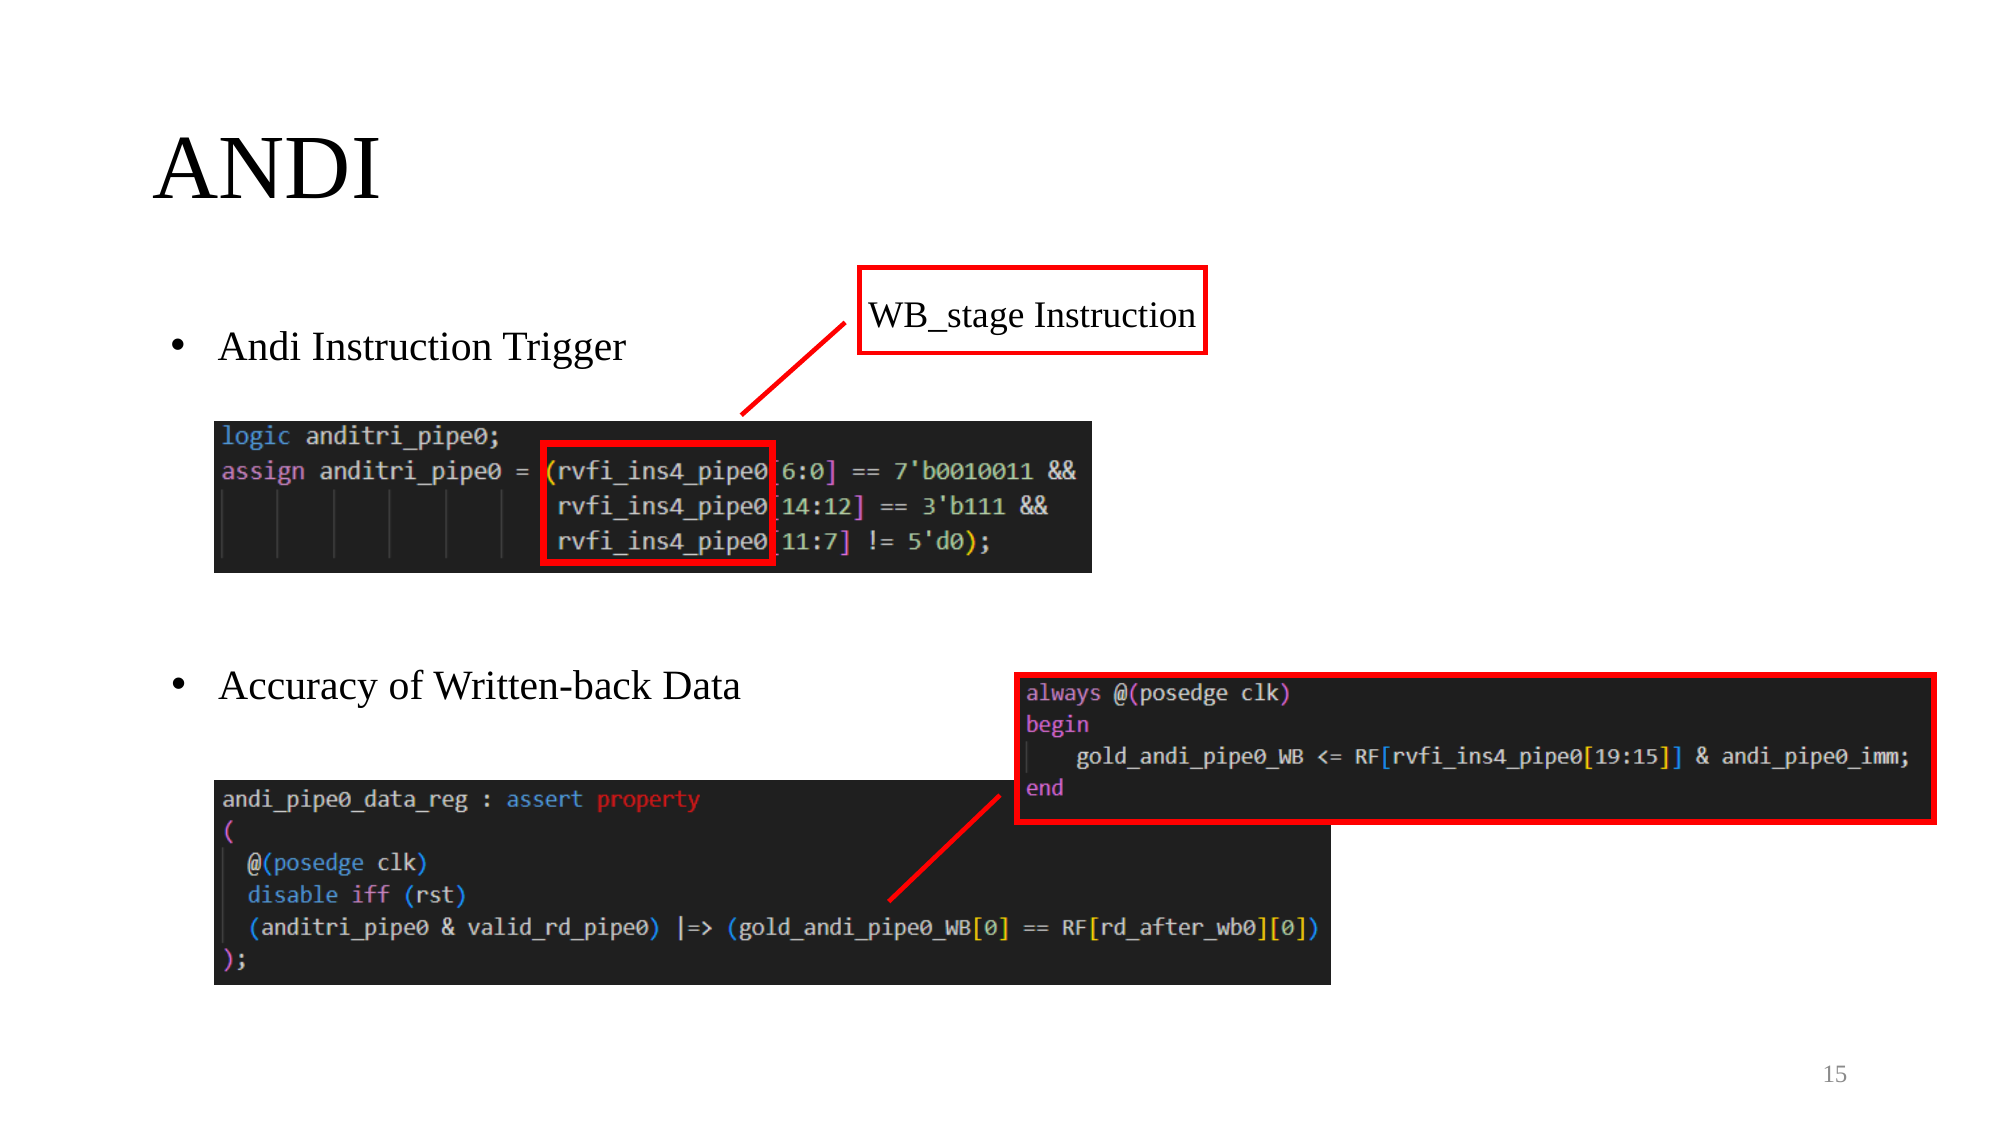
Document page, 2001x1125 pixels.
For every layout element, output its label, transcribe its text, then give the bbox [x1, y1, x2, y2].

picture [214, 674, 1934, 985]
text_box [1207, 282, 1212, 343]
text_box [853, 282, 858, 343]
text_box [888, 795, 1001, 902]
text_box [740, 321, 846, 416]
picture [214, 421, 1092, 573]
text_box Andi Instruction Trigger [155, 311, 642, 377]
slide_number 15 [1412, 1042, 1863, 1103]
title ANDI [137, 59, 1863, 278]
text_box Accuracy of Written-back Data [156, 650, 757, 716]
text_box [858, 267, 1207, 354]
